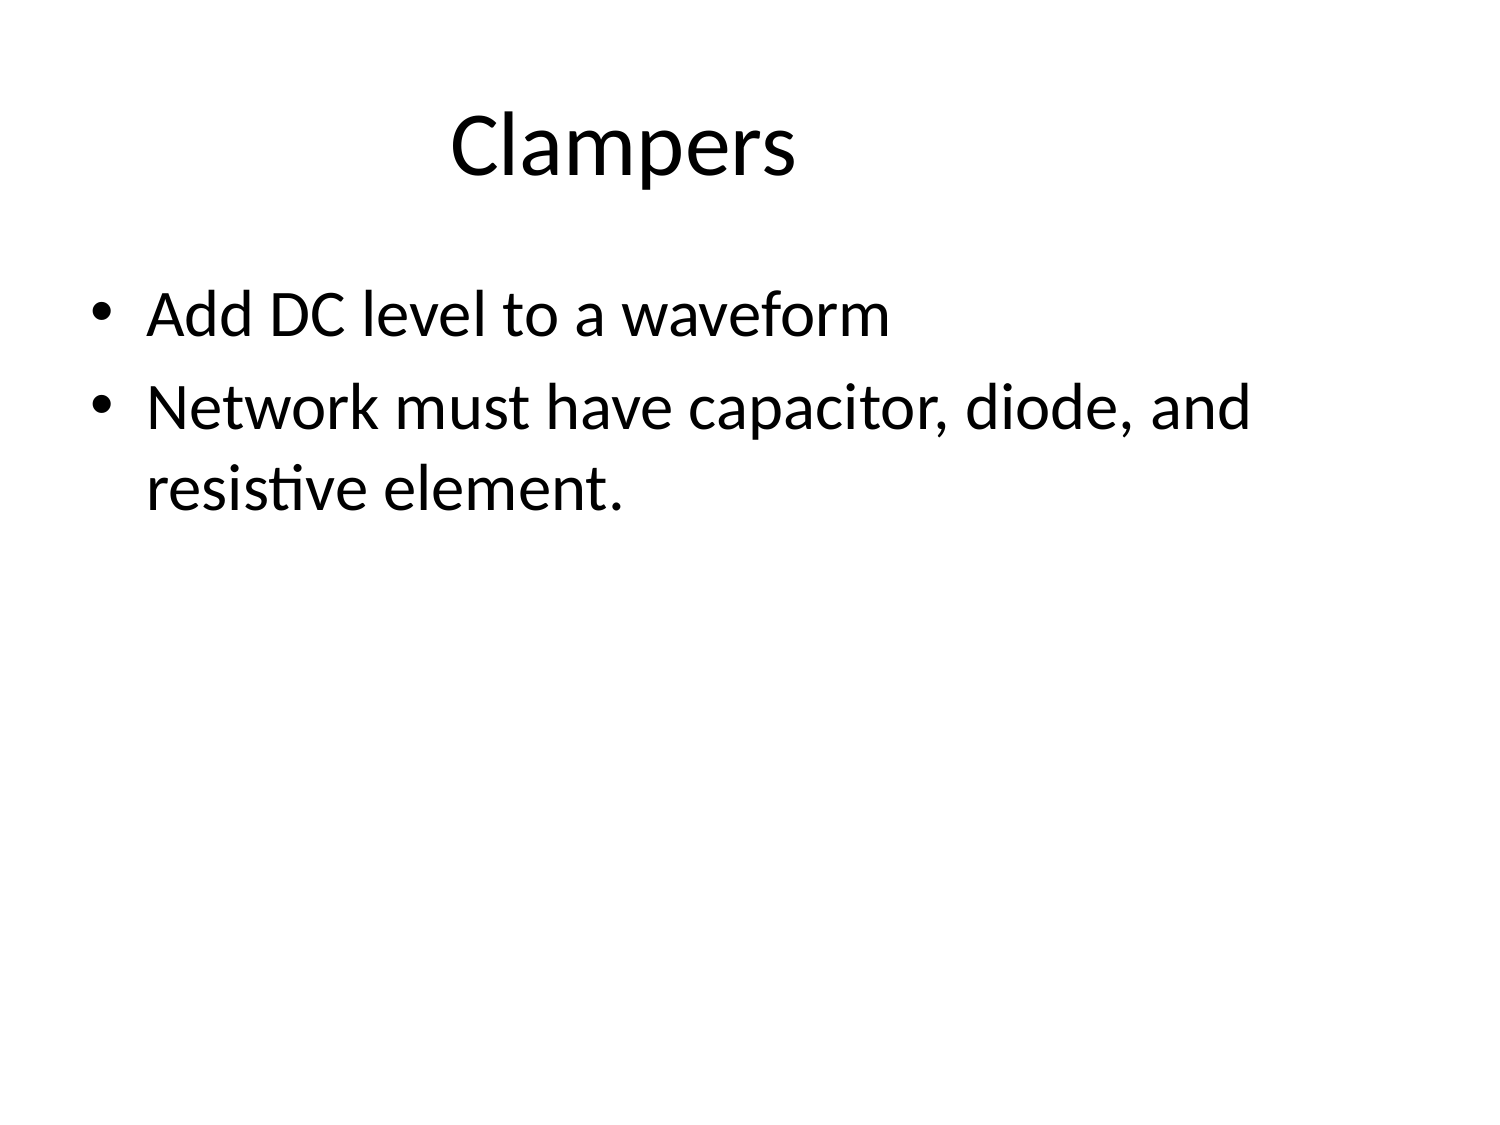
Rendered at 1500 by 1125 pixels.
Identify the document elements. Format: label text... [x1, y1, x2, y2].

title Clampers [75, 45, 1425, 233]
list Add DC level to a waveform Network must have capacitor, diode, and resistive element. [75, 262, 1425, 1005]
